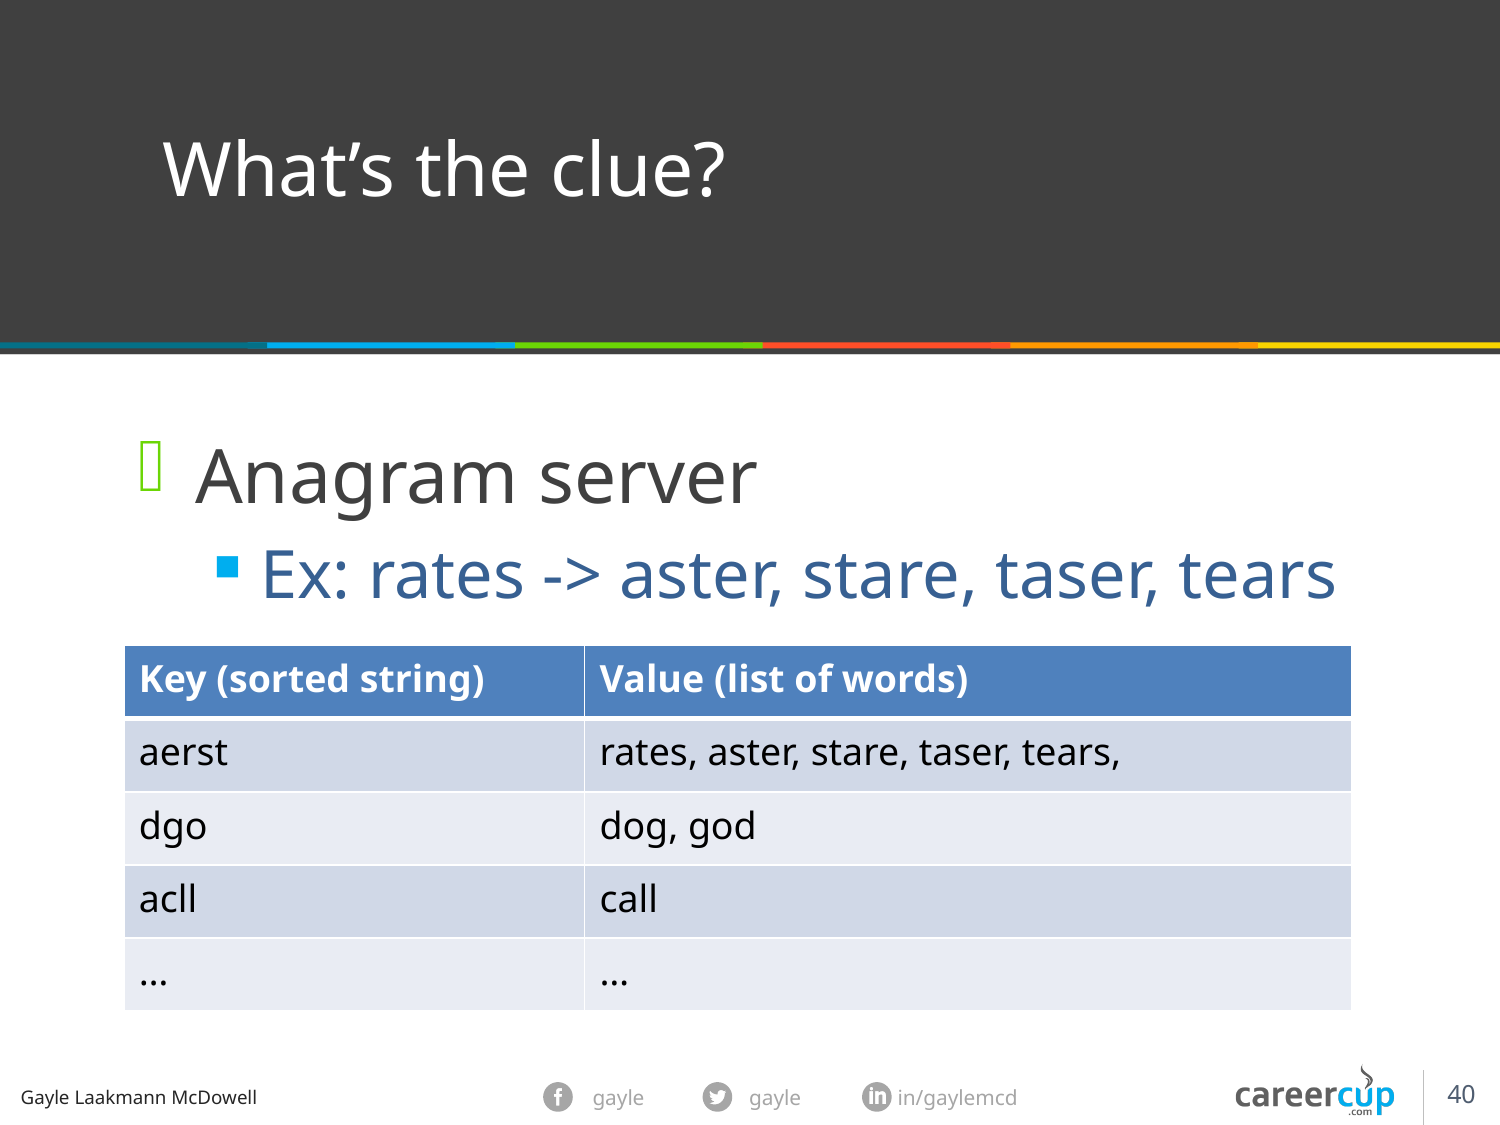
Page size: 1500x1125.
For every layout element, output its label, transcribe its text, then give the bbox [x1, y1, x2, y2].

picture [1234, 1062, 1396, 1117]
table_cell dog, god [585, 793, 1351, 864]
table_cell … [125, 939, 584, 1010]
list Anagram server Ex: rates -> aster, stare, taser, tears Clue: why is it on a server? [123, 420, 1424, 1000]
table_header Key (sorted string) [125, 646, 584, 716]
table_cell call [585, 866, 1351, 937]
list What’s the clue? [147, 30, 1459, 303]
table_cell dgo [125, 793, 584, 864]
table_cell aerst [125, 721, 584, 791]
table_cell rates, aster, stare, taser, tears, [585, 721, 1351, 791]
table_header Value (list of words) [585, 646, 1351, 716]
table_cell acll [125, 866, 584, 937]
table_cell … [585, 939, 1351, 1010]
